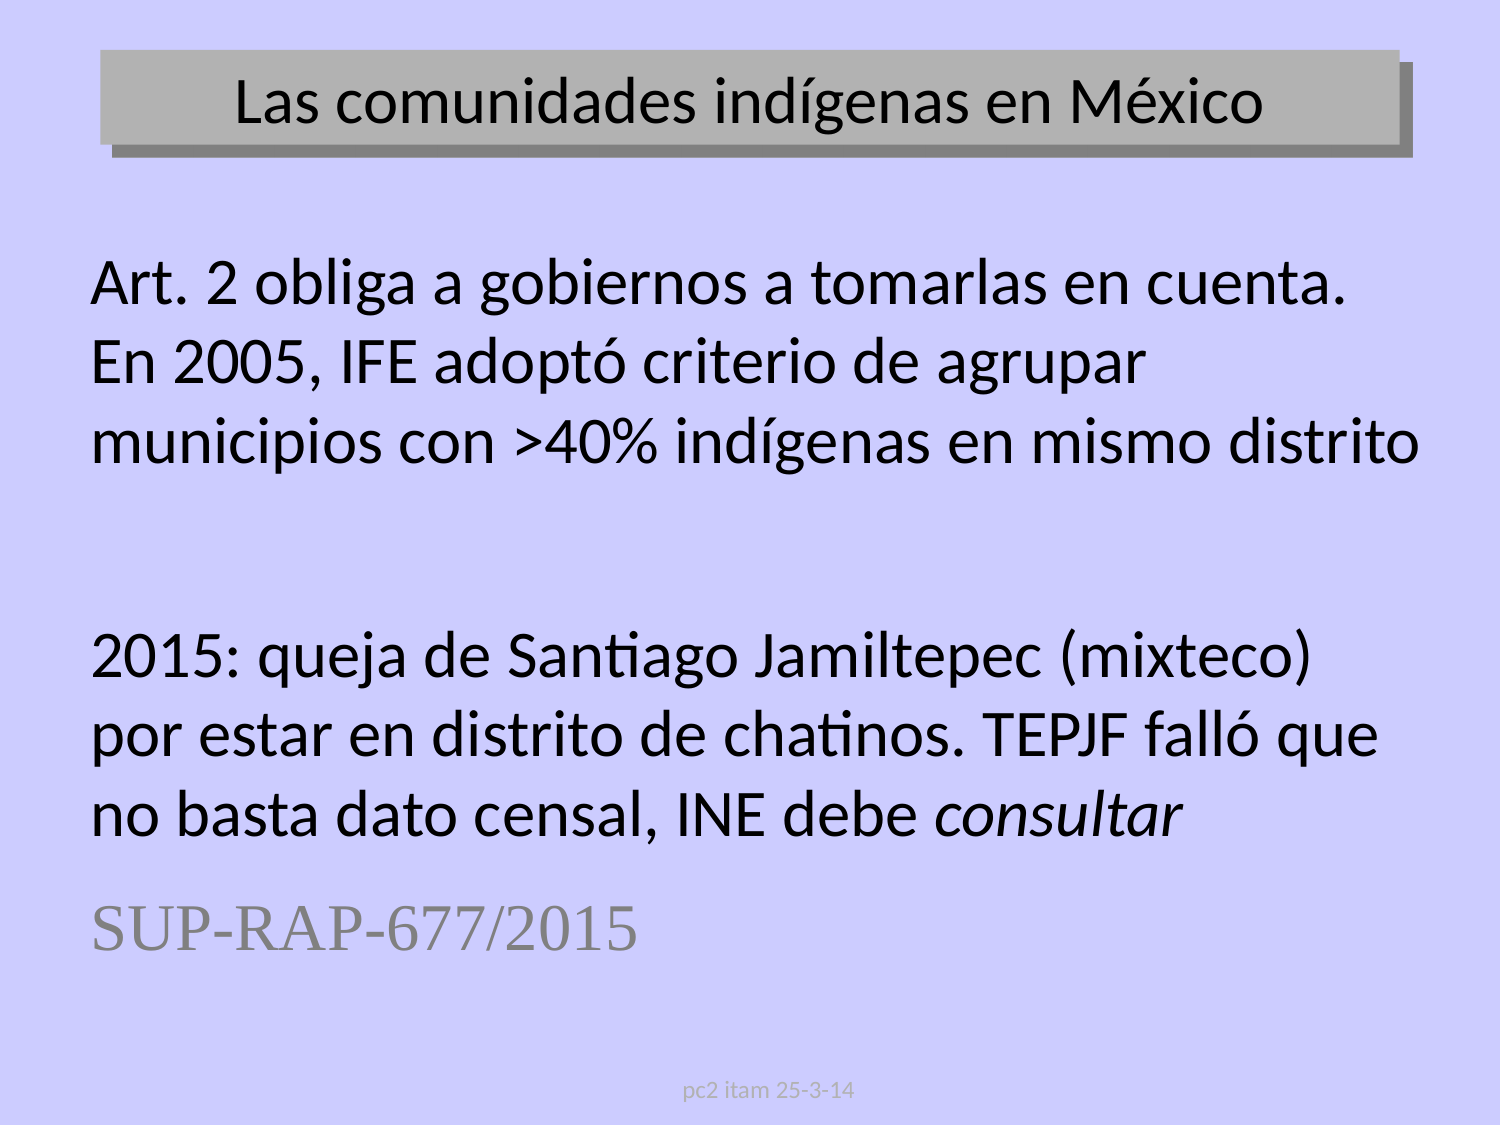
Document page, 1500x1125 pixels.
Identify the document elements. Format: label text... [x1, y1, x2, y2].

text_box 2015: queja de Santiago Jamiltepec (mixteco) por estar en distrito de chatinos. TEPJF falló que no basta dato censal, INE debe consultar SUP-RAP-677/2015 [74, 602, 1438, 971]
text_box Las comunidades indígenas en México [100, 49, 1400, 145]
text_box Art. 2 obliga a gobiernos a tomarlas en cuenta. En 2005, IFE adoptó criterio de agrupar municipios con >40% indígenas en mismo distrito [74, 229, 1438, 485]
